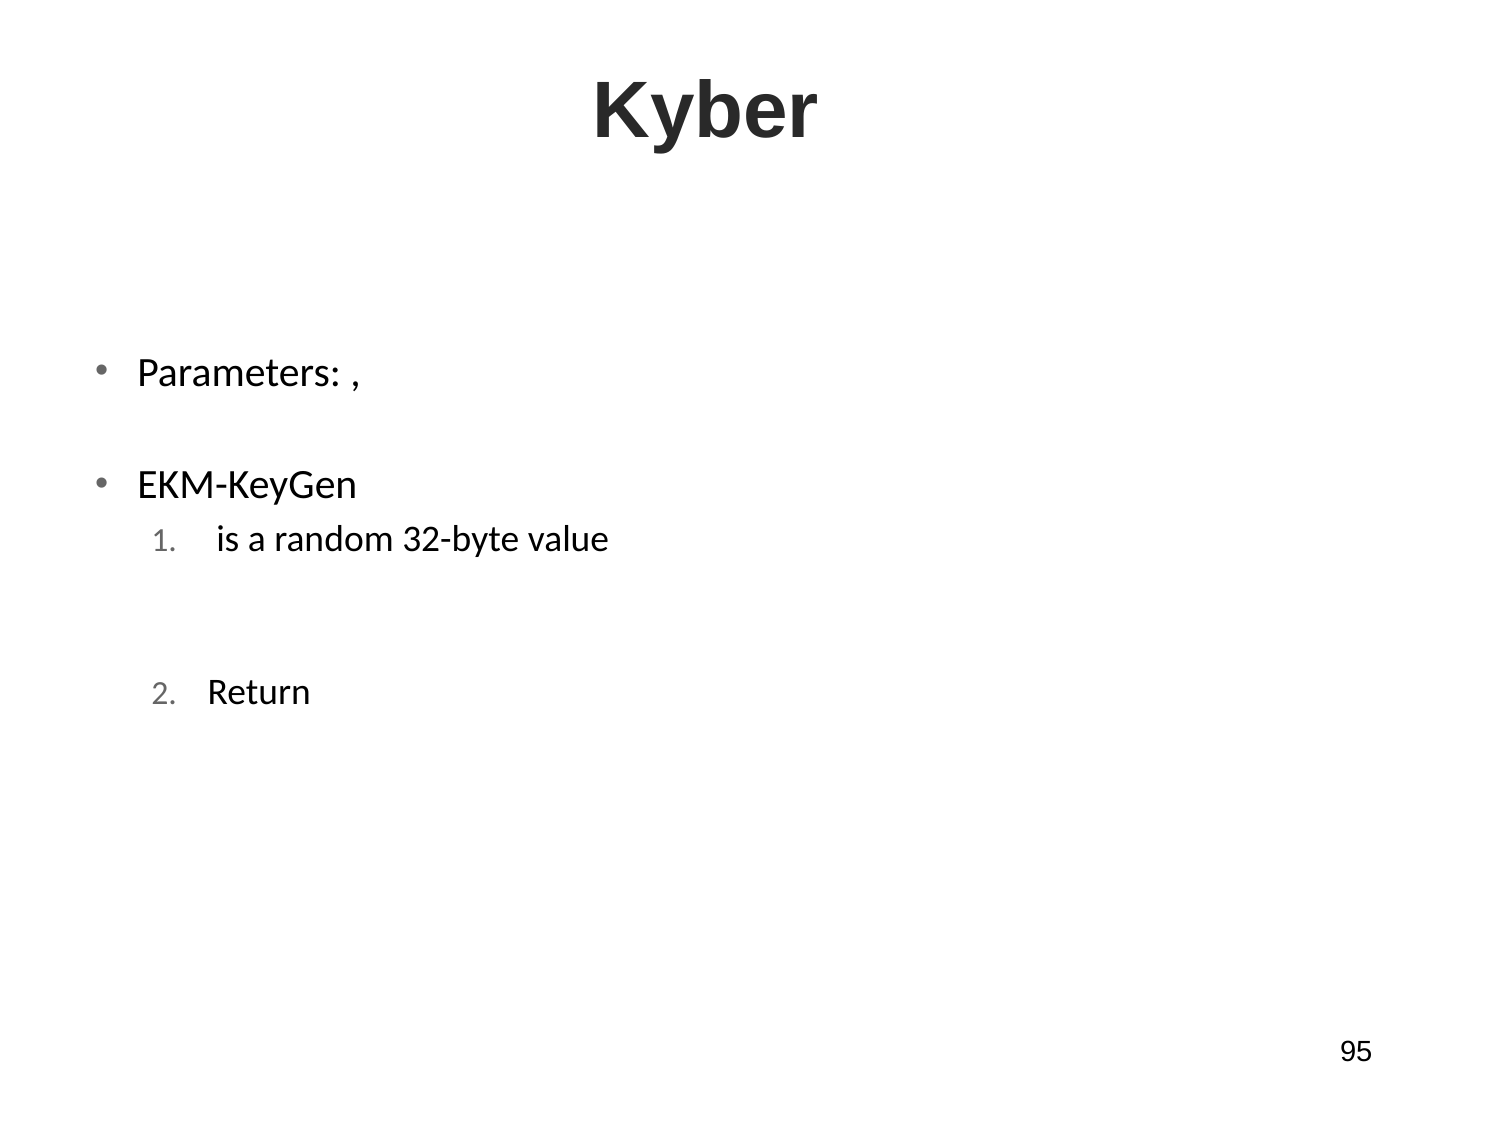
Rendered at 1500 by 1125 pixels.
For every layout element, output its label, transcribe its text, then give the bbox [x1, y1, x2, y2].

slide_number 95 [1074, 1024, 1388, 1101]
text_box Kyber [180, 62, 1232, 161]
